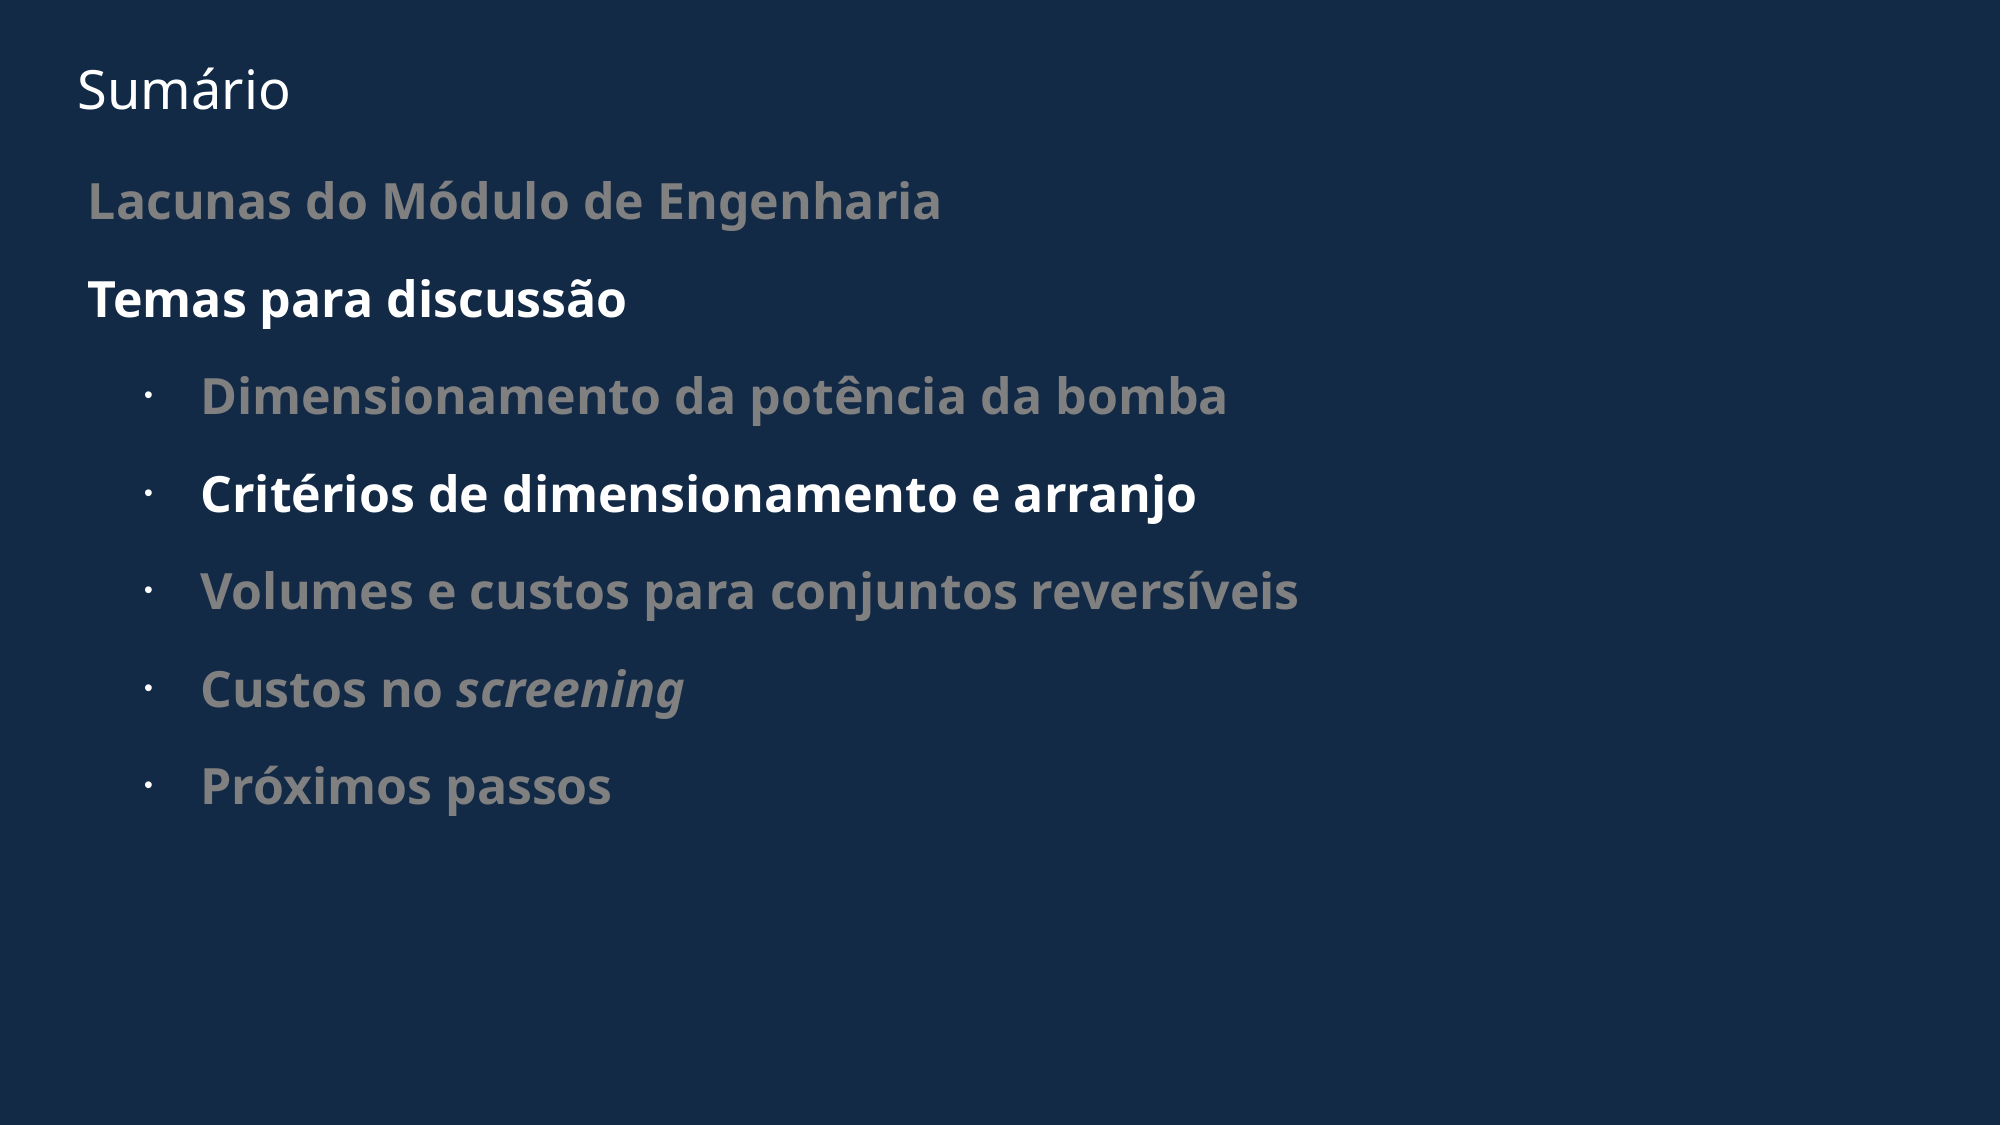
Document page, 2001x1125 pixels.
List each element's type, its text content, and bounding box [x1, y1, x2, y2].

title Sumário [62, 37, 1926, 138]
list Lacunas do Módulo de Engenharia Temas para discussão Dimensionamento da potência da bomba Critérios de dimensionamento e arranjo Volumes e custos para conjuntos reversíveis Custos no screening Próximos passos [62, 162, 1926, 1076]
